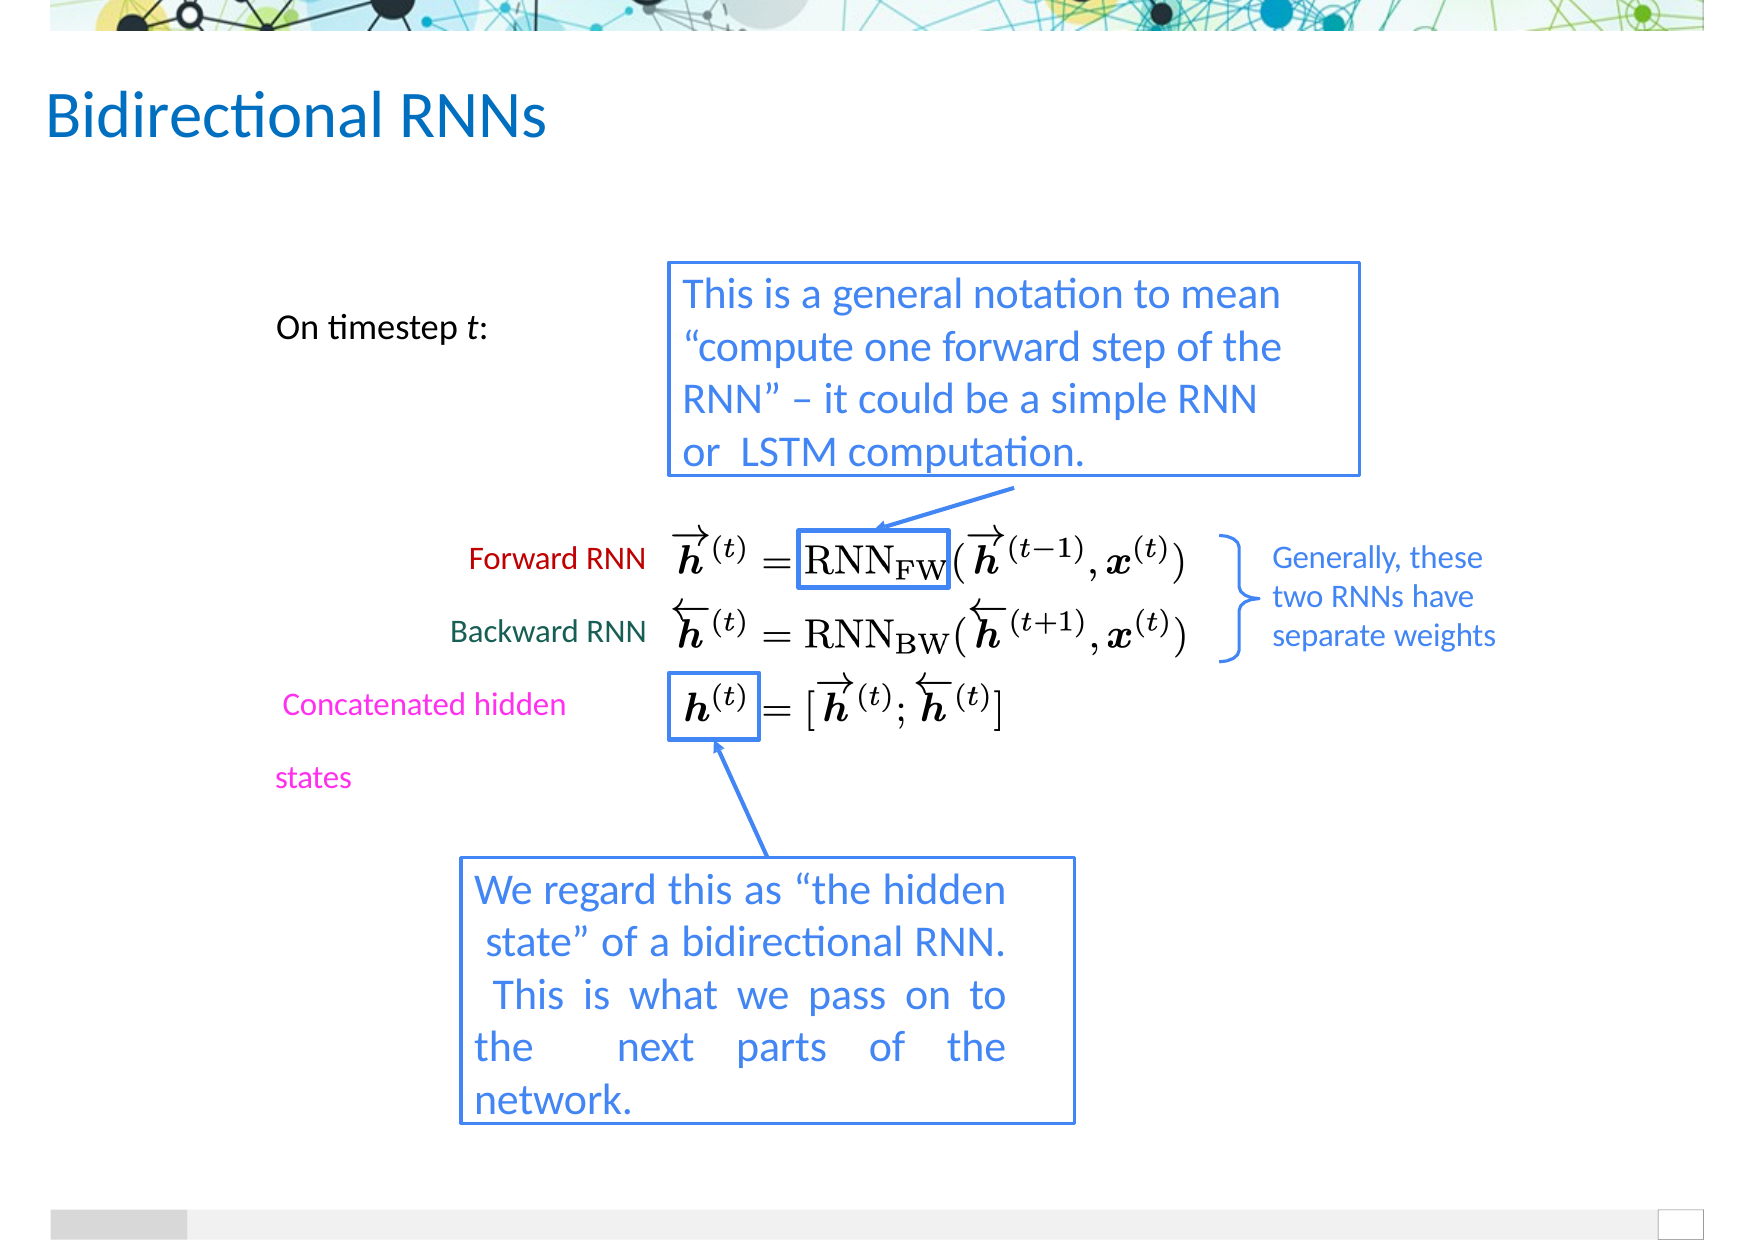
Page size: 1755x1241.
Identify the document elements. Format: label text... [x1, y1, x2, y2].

text_box On timestep t: [274, 301, 492, 348]
text_box [1219, 535, 1260, 662]
text_box We regard this as “the hidden state” of a bidirectional RNN. This is what we pass on to the next parts of the network. [461, 857, 1075, 1124]
text_box Generally, these two RNNs have separate weights [1270, 535, 1501, 655]
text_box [796, 485, 1015, 590]
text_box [666, 670, 770, 859]
picture [50, 0, 1704, 31]
text_box Forward RNN Backward RNN Concatenated hidden states [273, 535, 650, 796]
picture [672, 524, 1185, 732]
text_box This is a general notation to mean “compute one forward step of the RNN” – it could be a simple RNN or LSTM computation. [669, 262, 1360, 476]
text_box Bidirectional RNNs [43, 70, 1615, 151]
